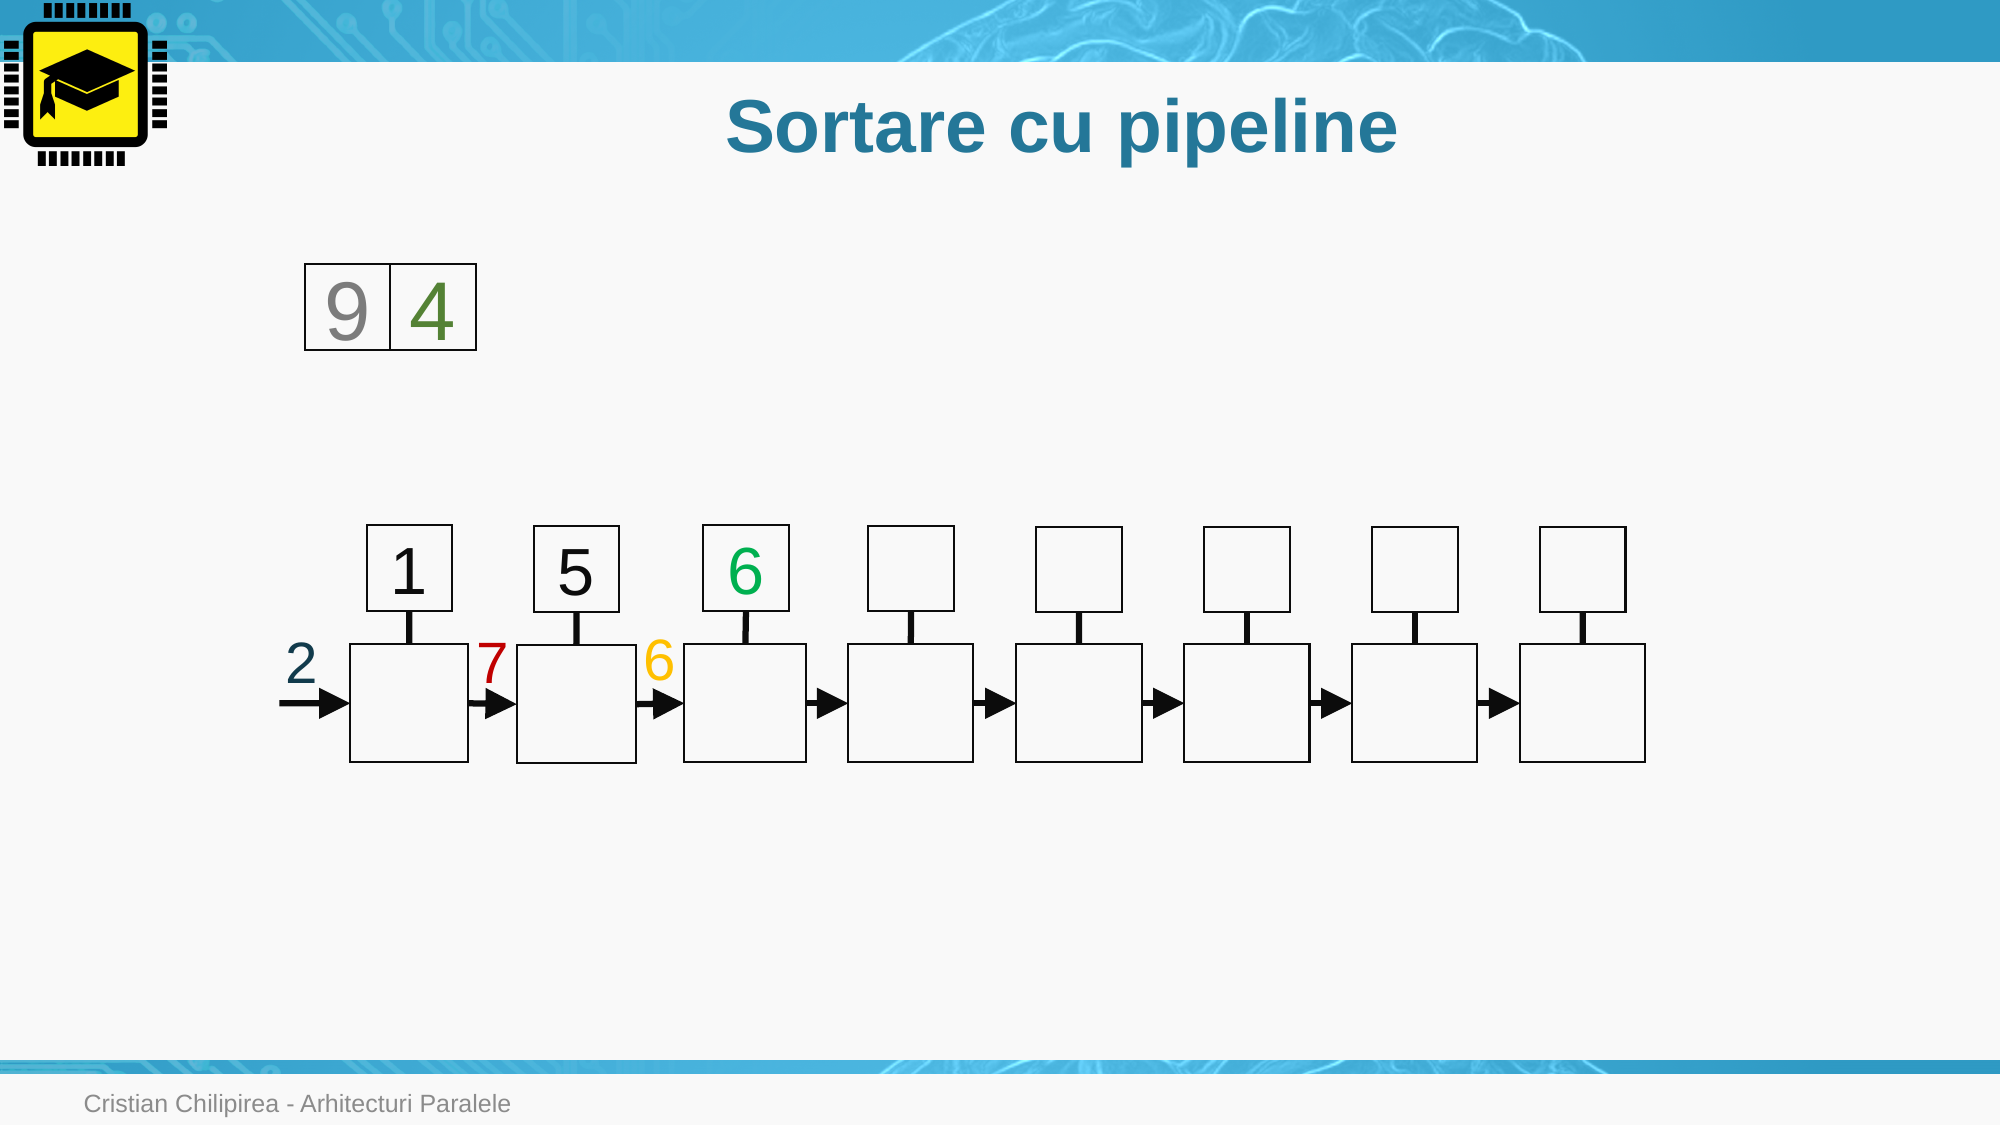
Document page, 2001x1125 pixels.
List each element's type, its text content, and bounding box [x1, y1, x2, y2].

text_box 1 [366, 524, 453, 612]
text_box [349, 643, 469, 763]
picture [0, 0, 2000, 166]
text_box [683, 643, 807, 763]
text_box [1015, 643, 1143, 763]
text_box [867, 525, 955, 612]
title Sortare cu pipeline [170, 76, 1955, 180]
text_box [1183, 643, 1311, 763]
text_box 2 [270, 617, 333, 703]
footer Cristian Chilipirea - Arhitecturi Paralele [68, 1083, 1542, 1125]
picture [0, 1060, 2000, 1074]
text_box [1351, 643, 1478, 763]
text_box [516, 644, 637, 764]
text_box 4 [389, 263, 477, 351]
text_box [1203, 526, 1291, 613]
text_box 9 [304, 263, 389, 351]
text_box 6 [702, 524, 790, 612]
text_box 5 [533, 525, 620, 613]
text_box [1035, 526, 1123, 613]
text_box [1539, 526, 1627, 613]
text_box [847, 643, 974, 763]
text_box [1519, 643, 1646, 763]
text_box 6 [628, 614, 691, 700]
text_box [1371, 526, 1459, 613]
text_box 7 [462, 617, 525, 703]
